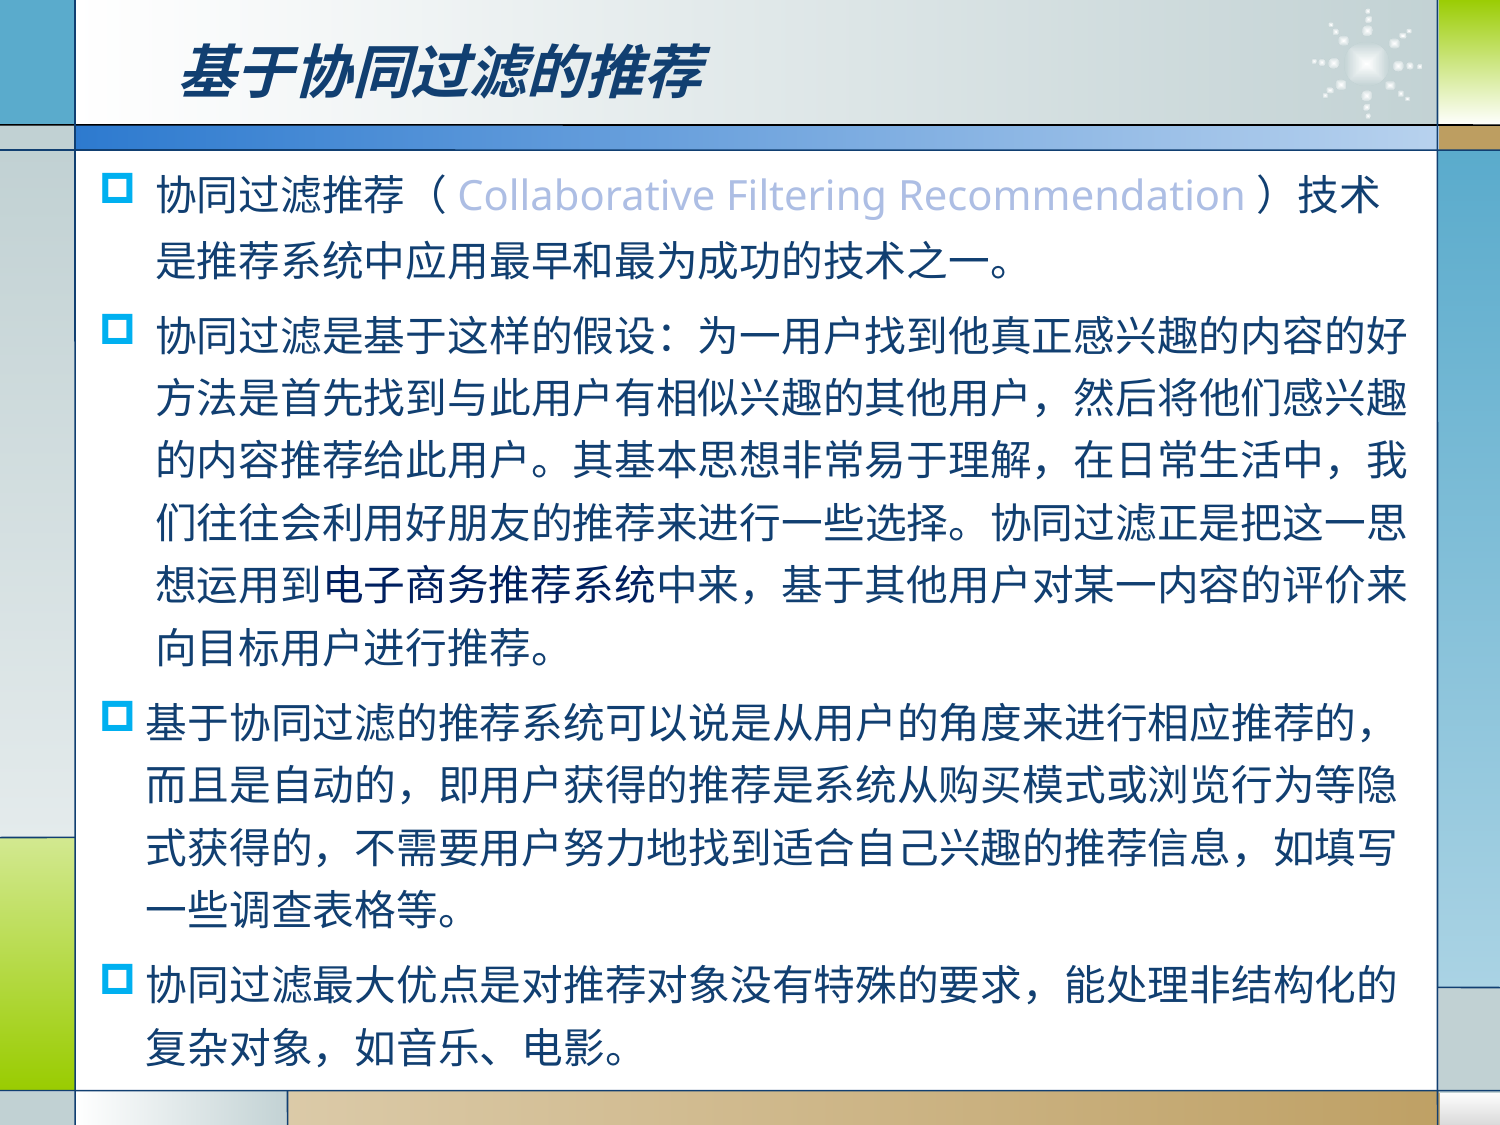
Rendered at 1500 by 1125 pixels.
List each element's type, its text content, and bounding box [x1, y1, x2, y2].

text_box 协同过滤推荐（Collaborative Filtering Recommendation）技术是推荐系统中应用最早和最为成功的技术之一。 协同过滤是基于这样的假设：为一用户找到他真正感兴趣的内容的好方法是首先找到与此用户有相似兴趣的其他用户，然后将他们感兴趣的内容推荐给此用户。其基本思想非常易于理解，在日常生活中，我们往往会利用好朋友的推荐来进行一些选择。协同过滤正是把这一思想运用到电子商务推荐系统中来，基于其他用户对某一内容的评价来向目标用户进行推荐。 基于协同过滤的推荐系统可以说是从用户的角度来进行相应推荐的，而且是自动的，即用户获得的推荐是系统从购买模式或浏览行为等隐式获得的，不需要用户努力地找到适合自己兴趣的推荐信息，如填写一些调查表格等。 协同过滤最大优点是对推荐对象没有特殊的要求，能处理非结构化的复杂对象，如音乐、电影。 [92, 149, 1428, 1075]
title 基于协同过滤的推荐 [162, 19, 1263, 113]
